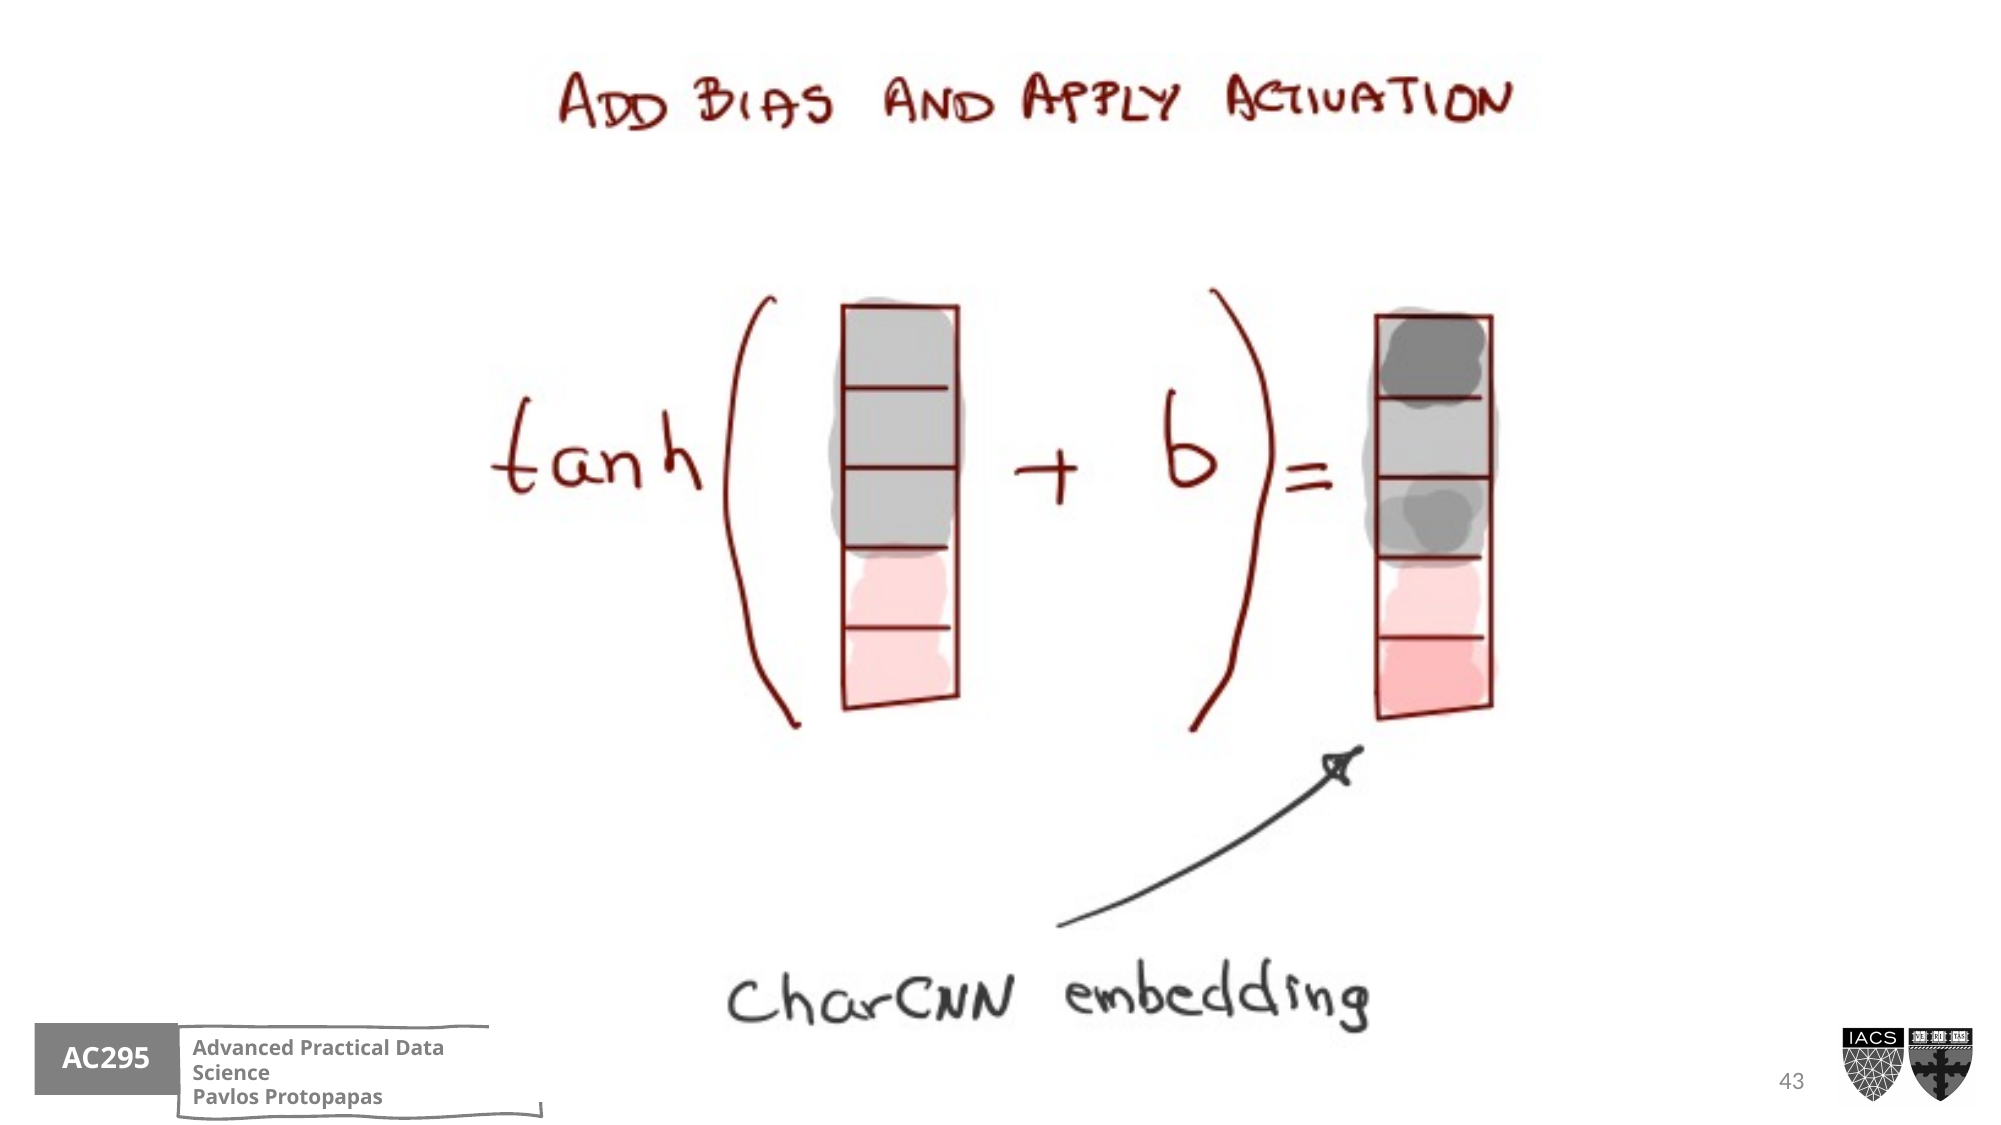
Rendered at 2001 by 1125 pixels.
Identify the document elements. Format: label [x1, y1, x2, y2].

picture [489, 53, 1541, 1102]
picture [1838, 1023, 1977, 1107]
